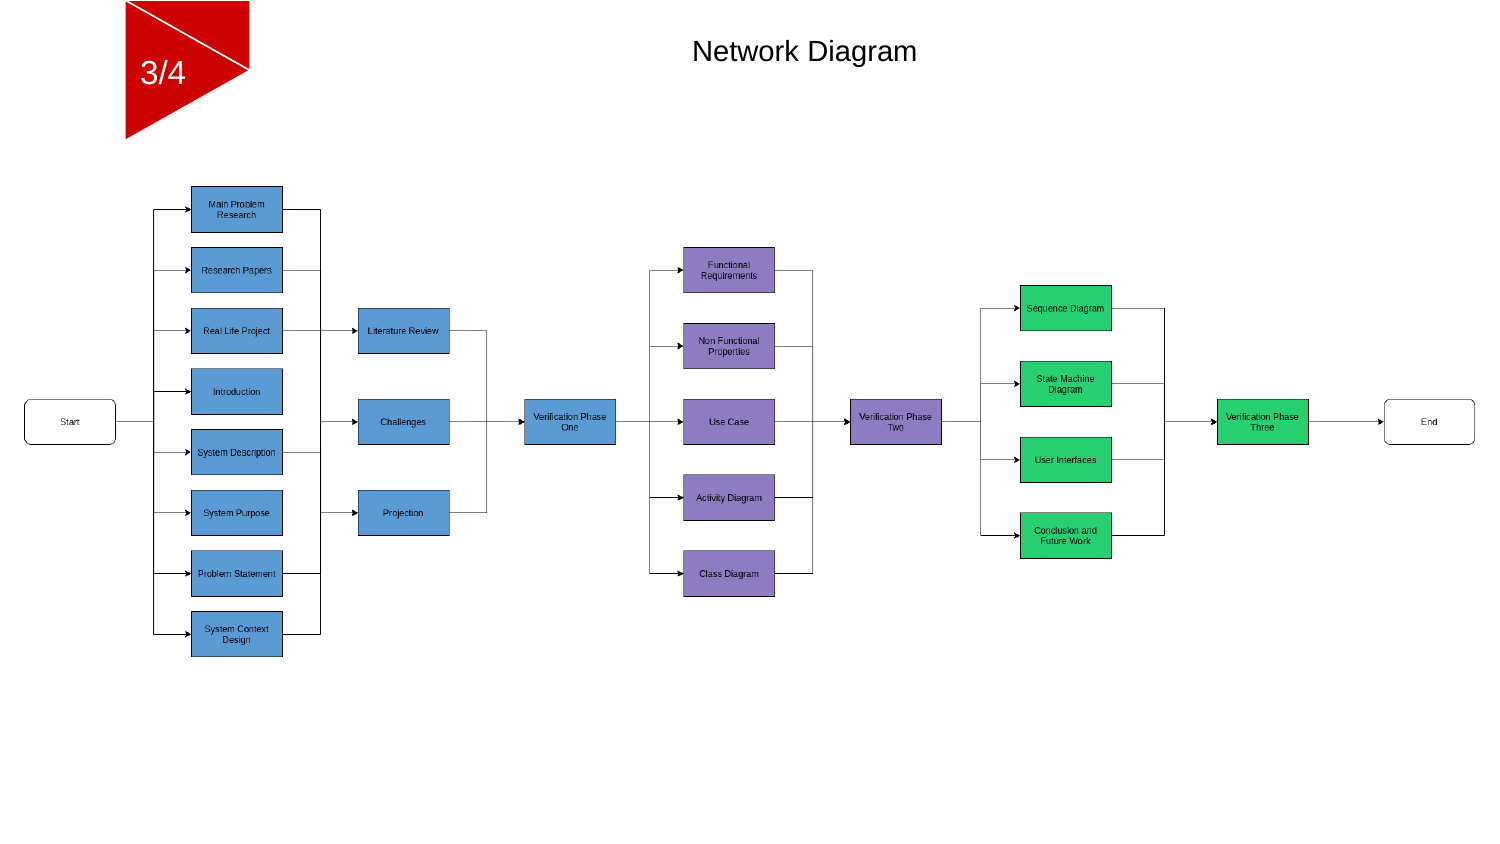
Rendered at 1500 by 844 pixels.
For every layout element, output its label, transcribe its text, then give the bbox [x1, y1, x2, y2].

picture [24, 186, 1476, 658]
list 3/4 [125, 30, 218, 110]
text_box Network Diagram [328, 17, 1282, 83]
